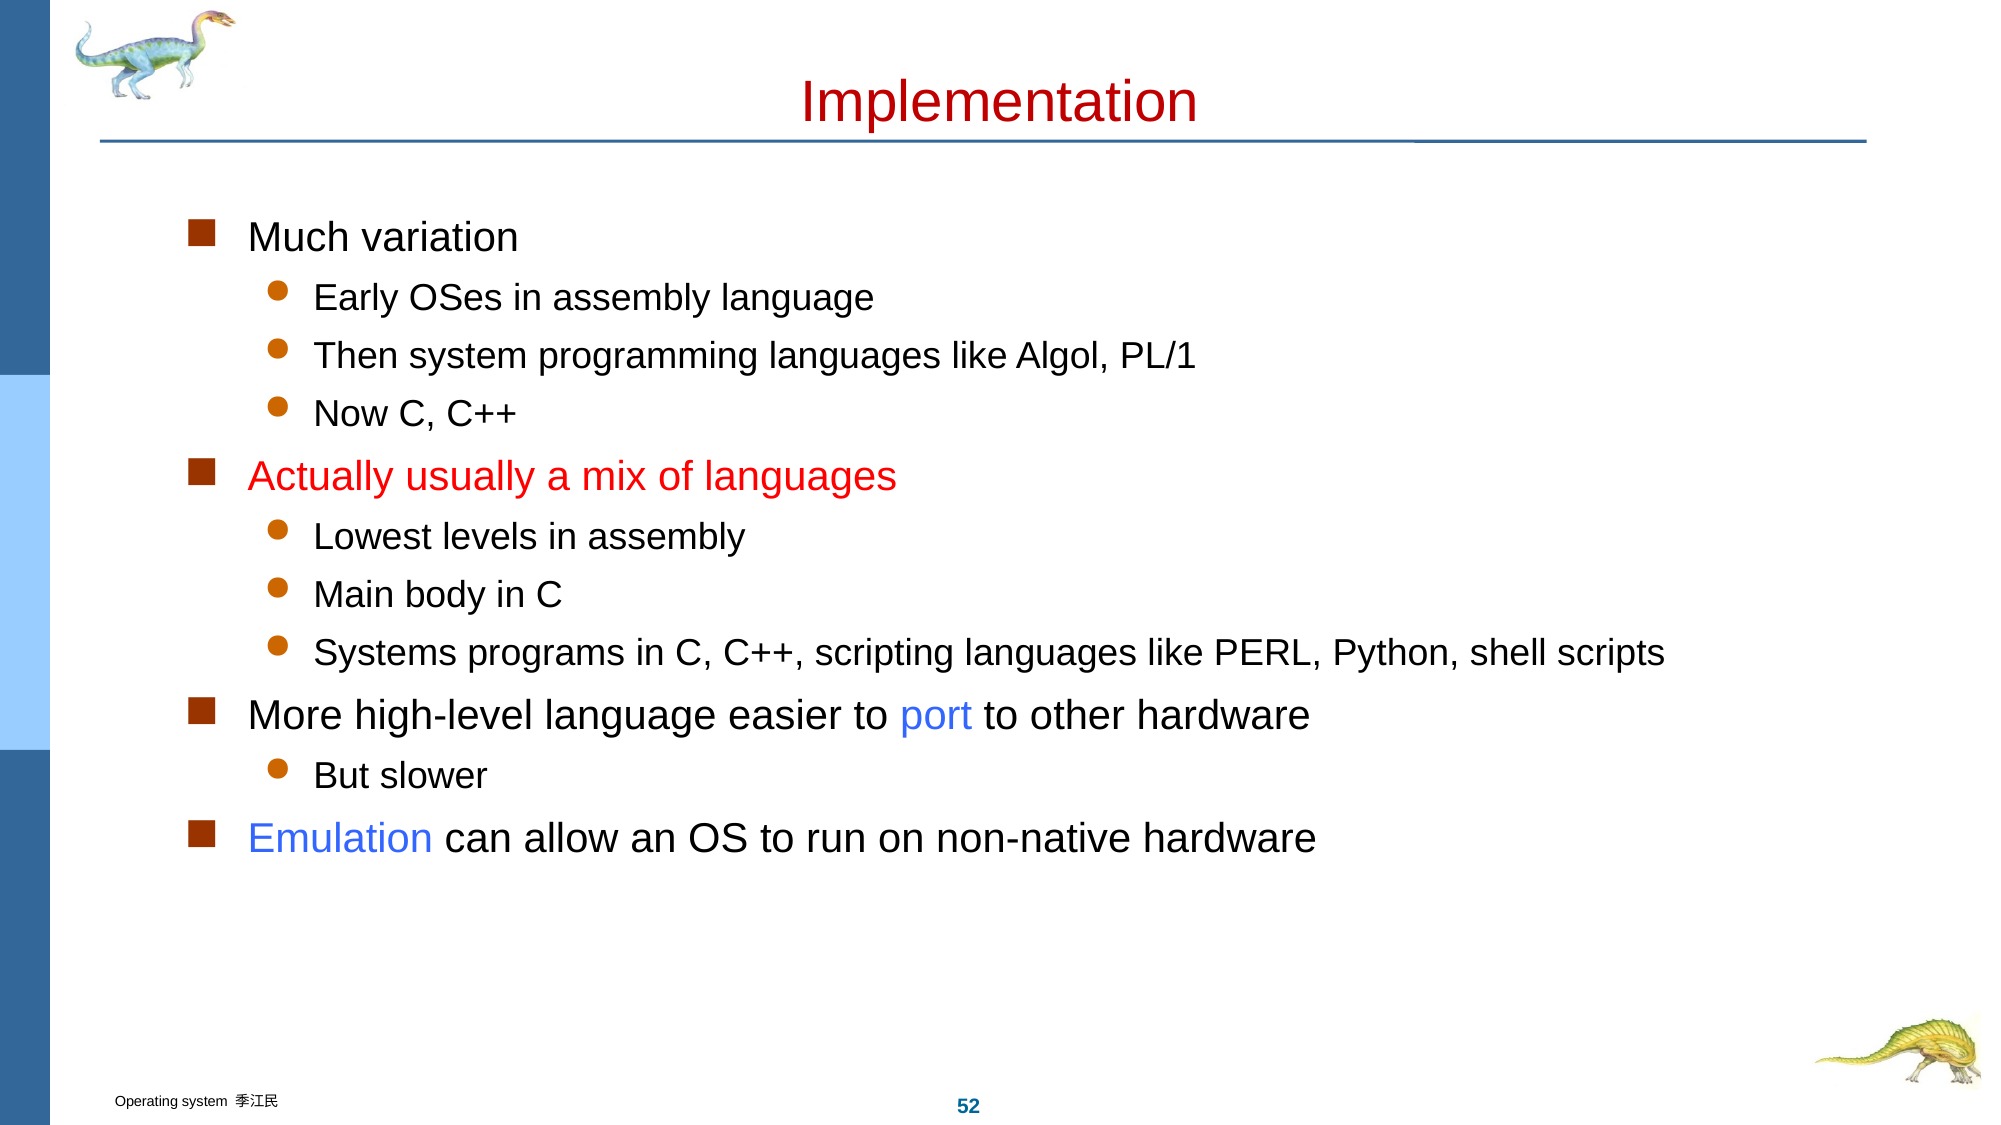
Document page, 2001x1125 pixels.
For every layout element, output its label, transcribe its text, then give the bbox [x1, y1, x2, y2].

picture [62, 0, 253, 109]
picture [1812, 1011, 1982, 1090]
list Much variation Early OSes in assembly language Then system programming languages like Algol, PL/1 Now C, C++ Actually usually a mix of languages Lowest levels in assembly Main body in C Systems programs in C, C++, scripting languages like PERL, Python, shell scripts More high-level language easier to port to other hardware But slower Emulation can allow an OS to run on non-native hardware [176, 202, 1900, 946]
title Implementation [99, 45, 1900, 141]
